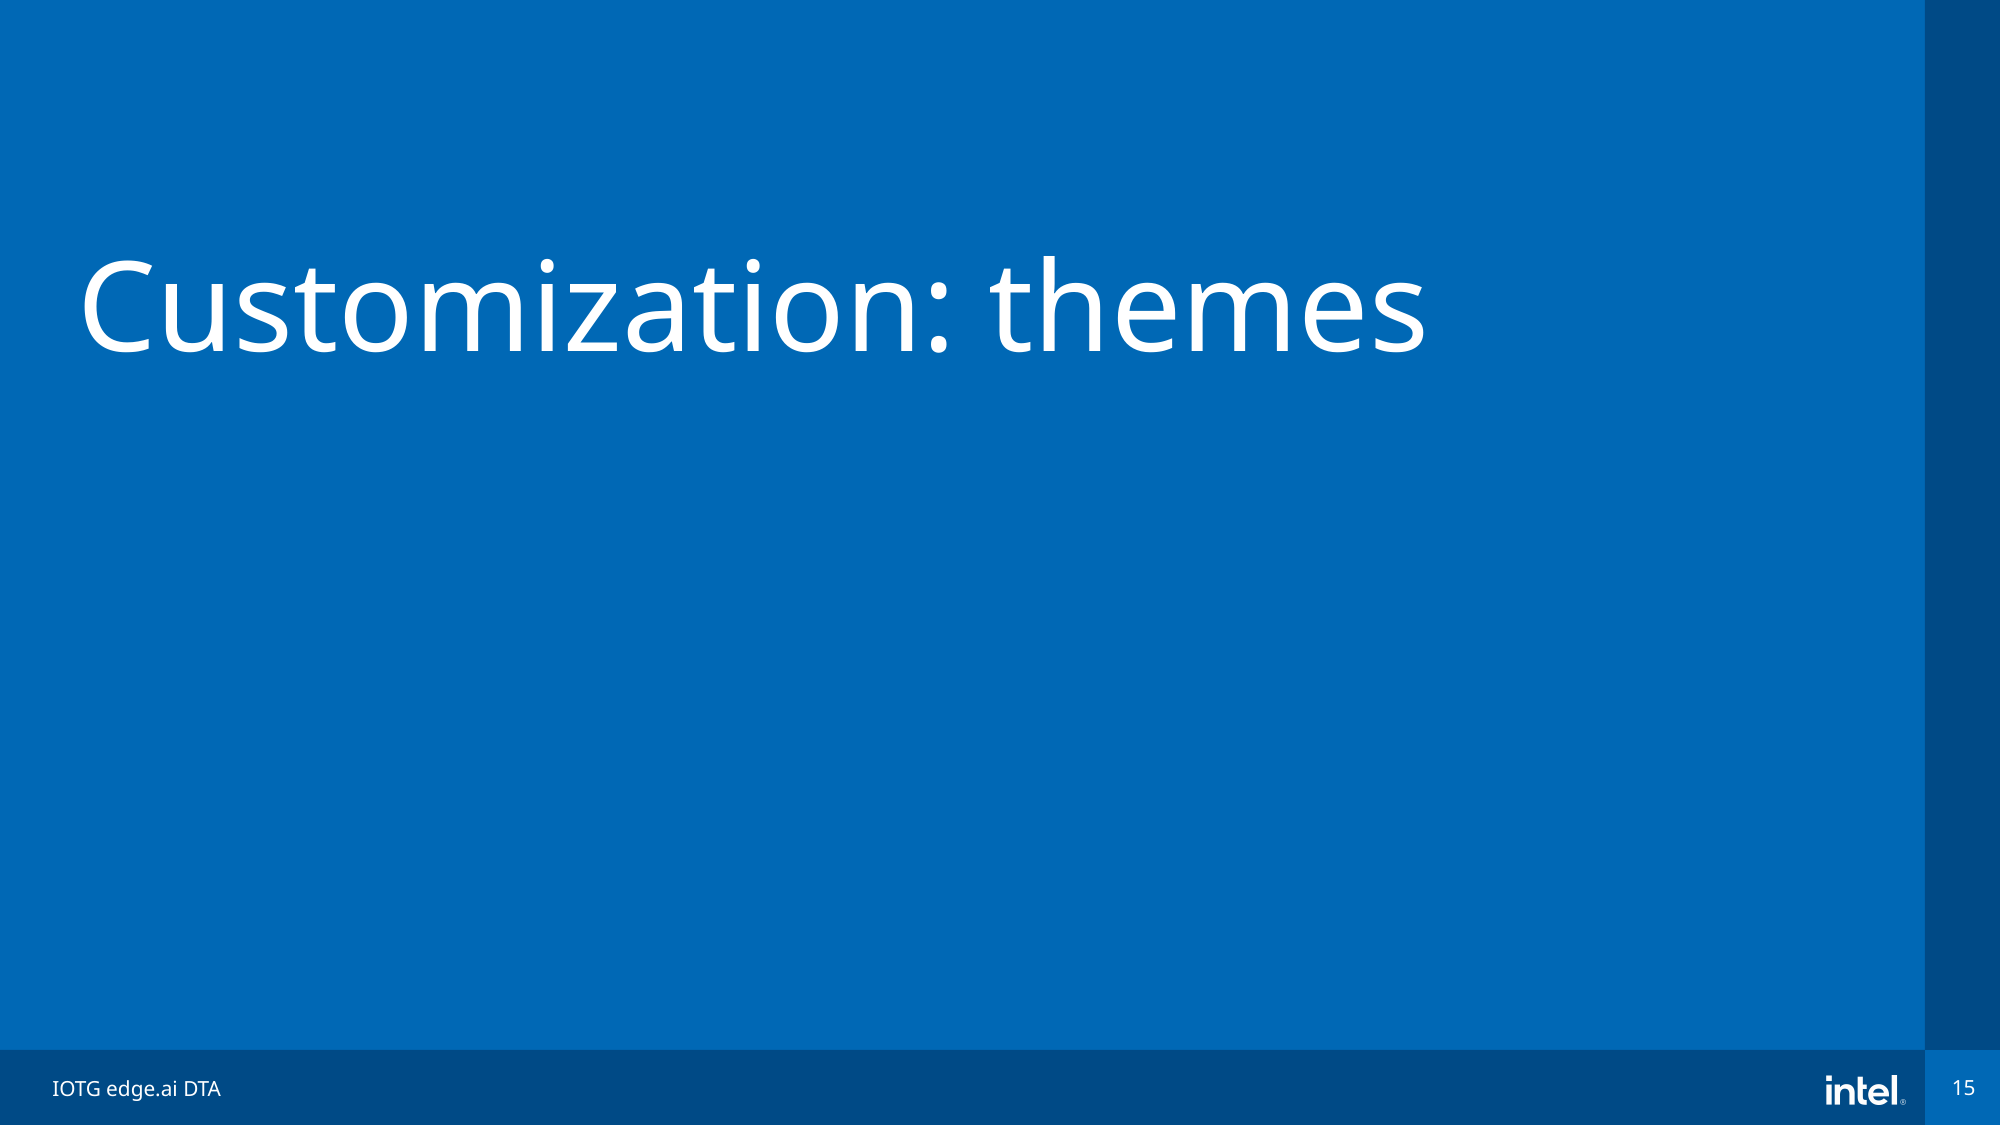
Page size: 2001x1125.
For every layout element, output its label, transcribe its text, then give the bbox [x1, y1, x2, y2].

list Customization: themes [62, 236, 1863, 933]
